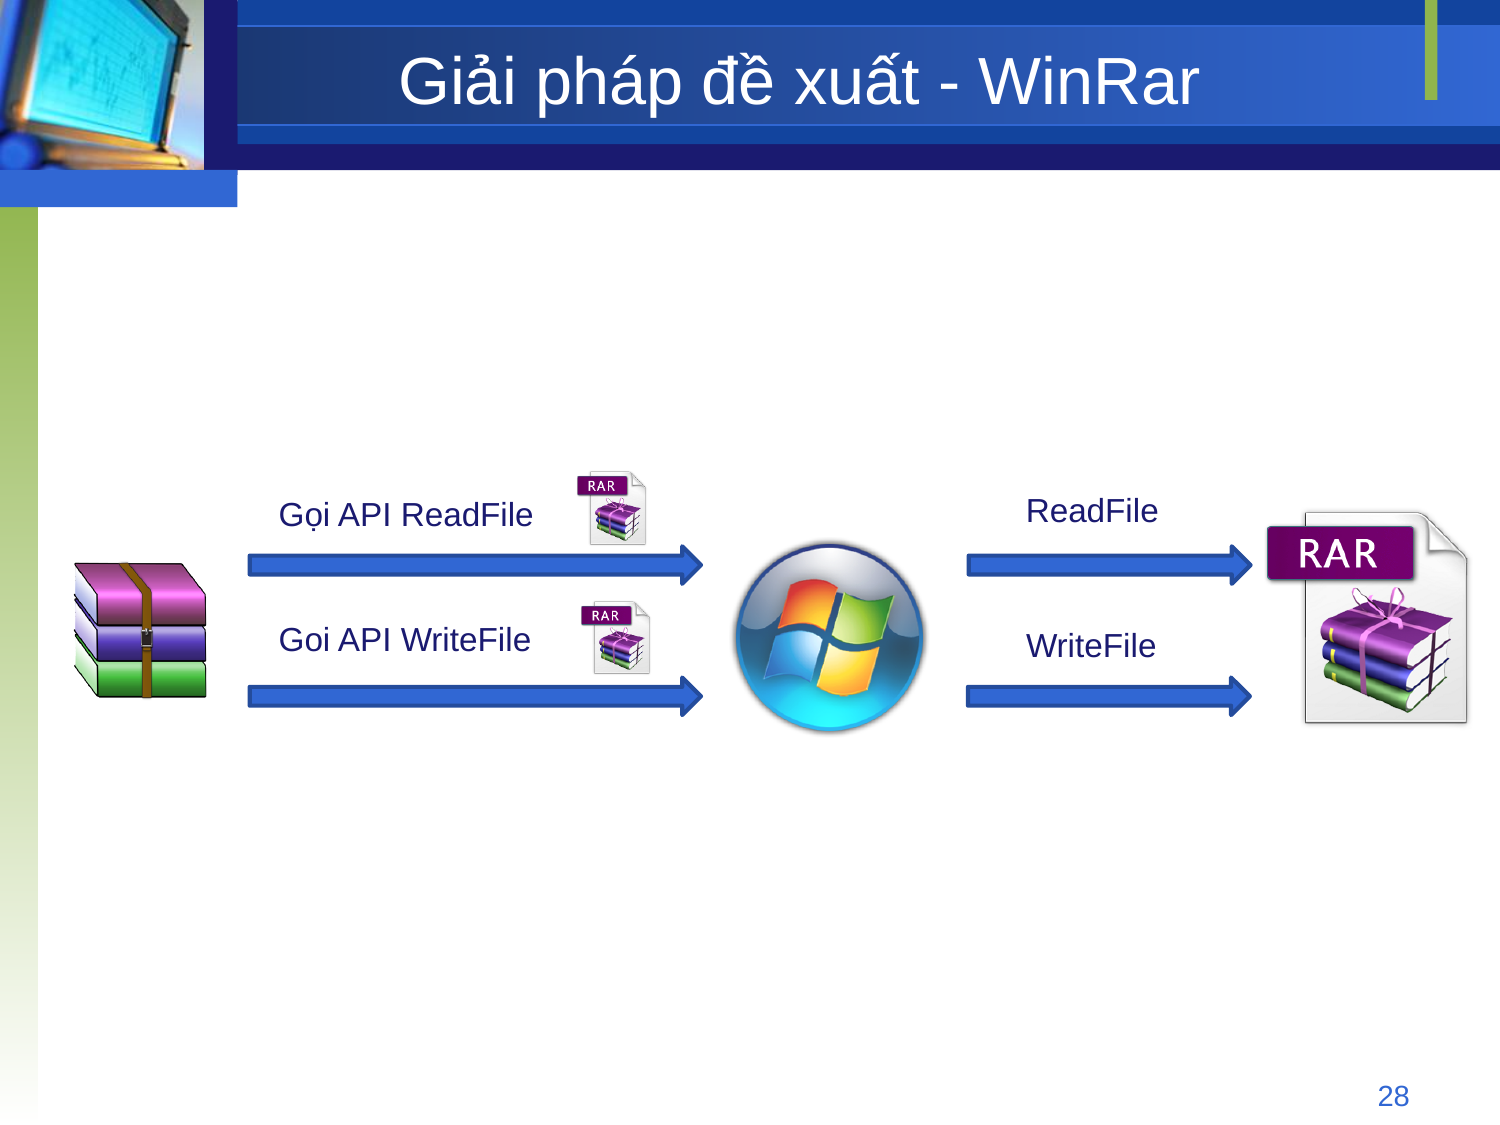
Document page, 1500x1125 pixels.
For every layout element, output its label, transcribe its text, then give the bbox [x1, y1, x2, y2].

text_box Goi API WriteFile [263, 610, 547, 666]
picture [729, 537, 930, 738]
title Giải pháp đề xuất - WinRar [237, 33, 1363, 122]
text_box ReadFile [1011, 481, 1175, 537]
text_box [966, 544, 1250, 586]
text_box [247, 544, 704, 586]
picture [577, 599, 655, 676]
text_box Gọi API ReadFile [263, 485, 550, 540]
picture [71, 535, 208, 720]
picture [1255, 505, 1481, 731]
text_box WriteFile [1011, 617, 1172, 672]
picture [0, 0, 204, 169]
text_box [247, 675, 704, 717]
picture [573, 469, 651, 547]
text_box [965, 675, 1250, 717]
slide_number 28 [1074, 1069, 1425, 1110]
